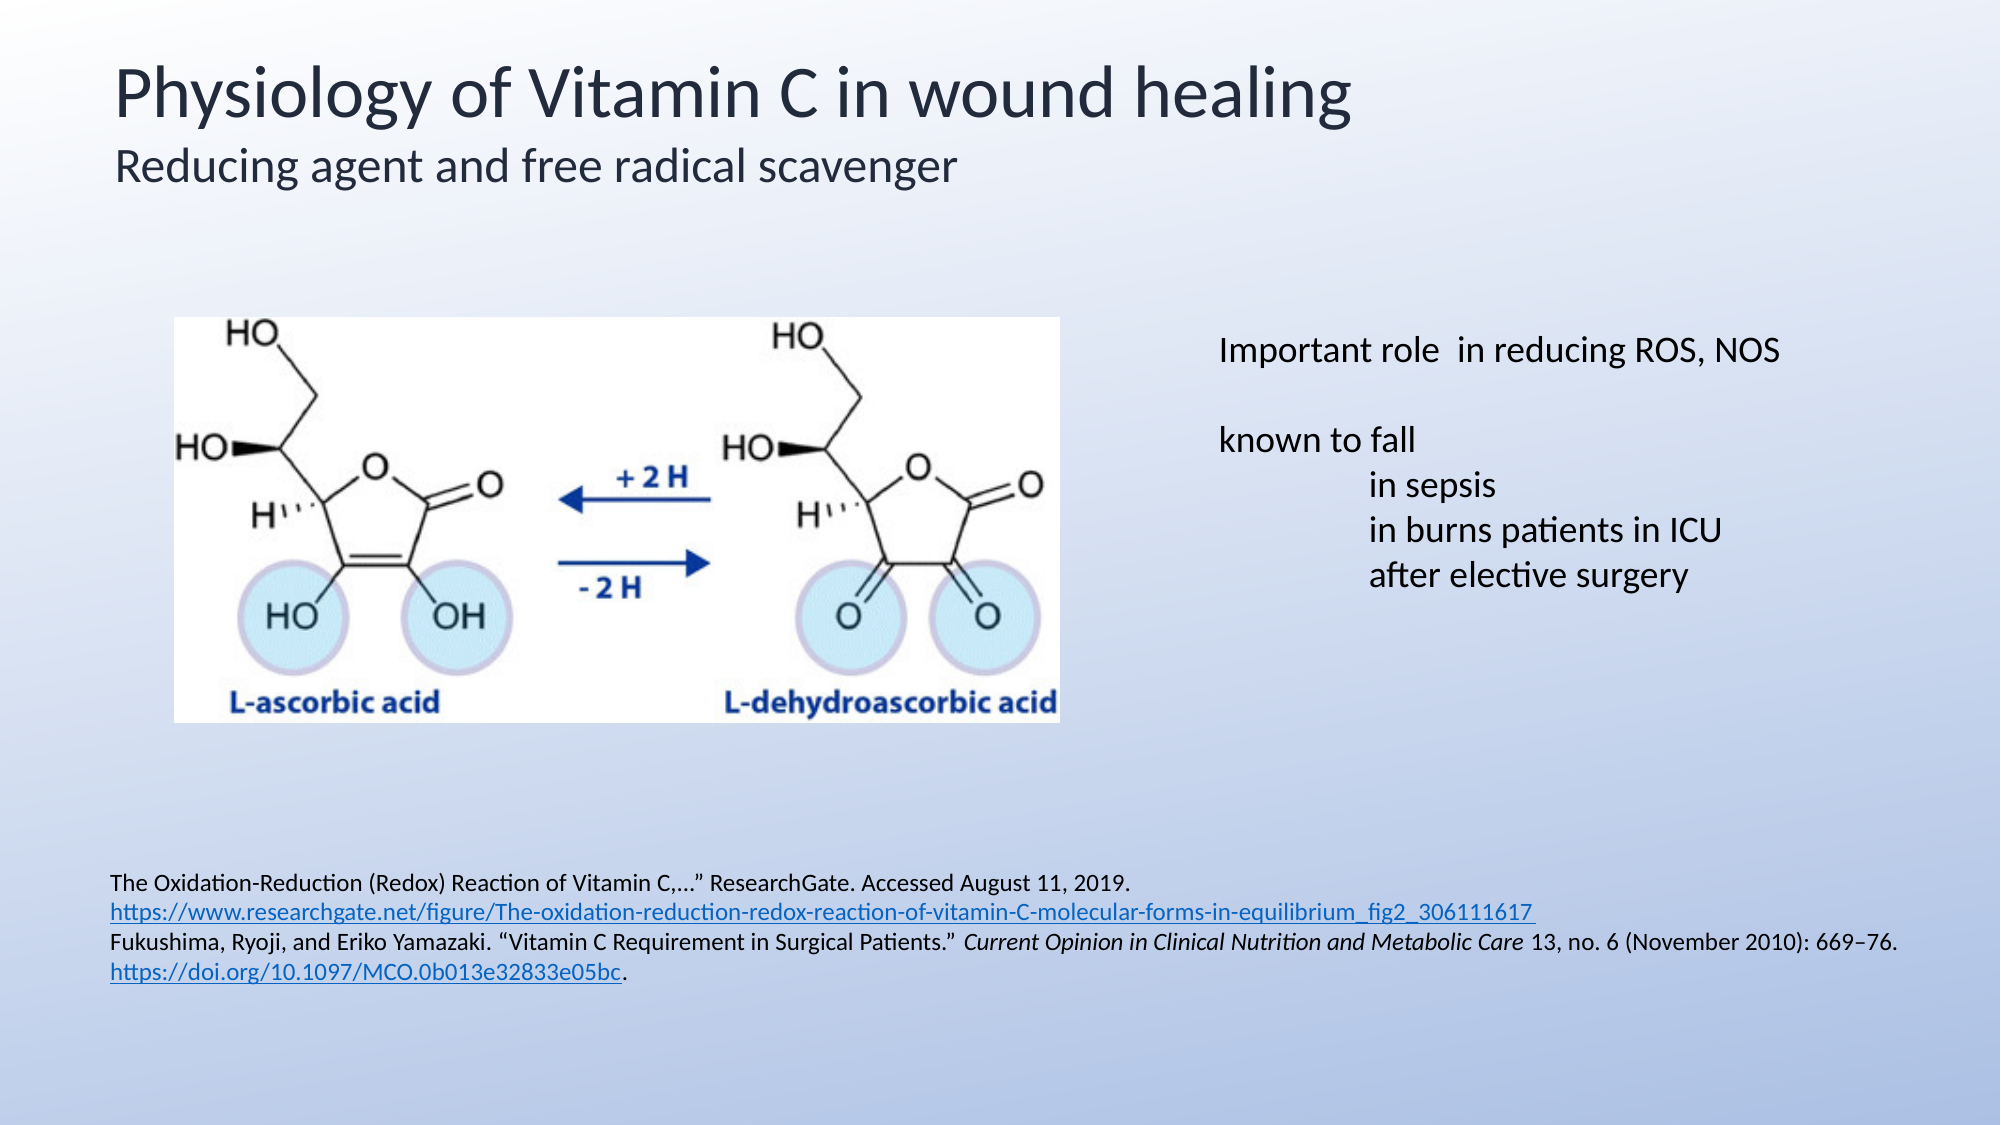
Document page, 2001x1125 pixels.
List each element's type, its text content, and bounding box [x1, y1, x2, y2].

text_box Physiology of Vitamin C in wound healing Reducing agent and free radical scavenger [99, 35, 1818, 201]
text_box The Oxidation-Reduction (Redox) Reaction of Vitamin C,...” ResearchGate. Accessed August 11, 2019. https://www.researchgate.net/figure/The-oxidation-reduction-redox-reaction-of-vitamin-C-molecular-forms-in-equilibrium_fig2_306111617 Fukushima, Ryoji, and Eriko Yamazaki. “Vitamin C Requirement in Surgical Patients.” Current Opinion in Clinical Nutrition and Metabolic Care 13, no. 6 (November 2010): 669–76. https://doi.org/10.1097/MCO.0b013e32833e05bc. [95, 858, 2000, 1039]
picture [174, 317, 1060, 723]
text_box Important role in reducing ROS, NOS known to fall in sepsis in burns patients in ICU after elective surgery [1204, 317, 1937, 603]
